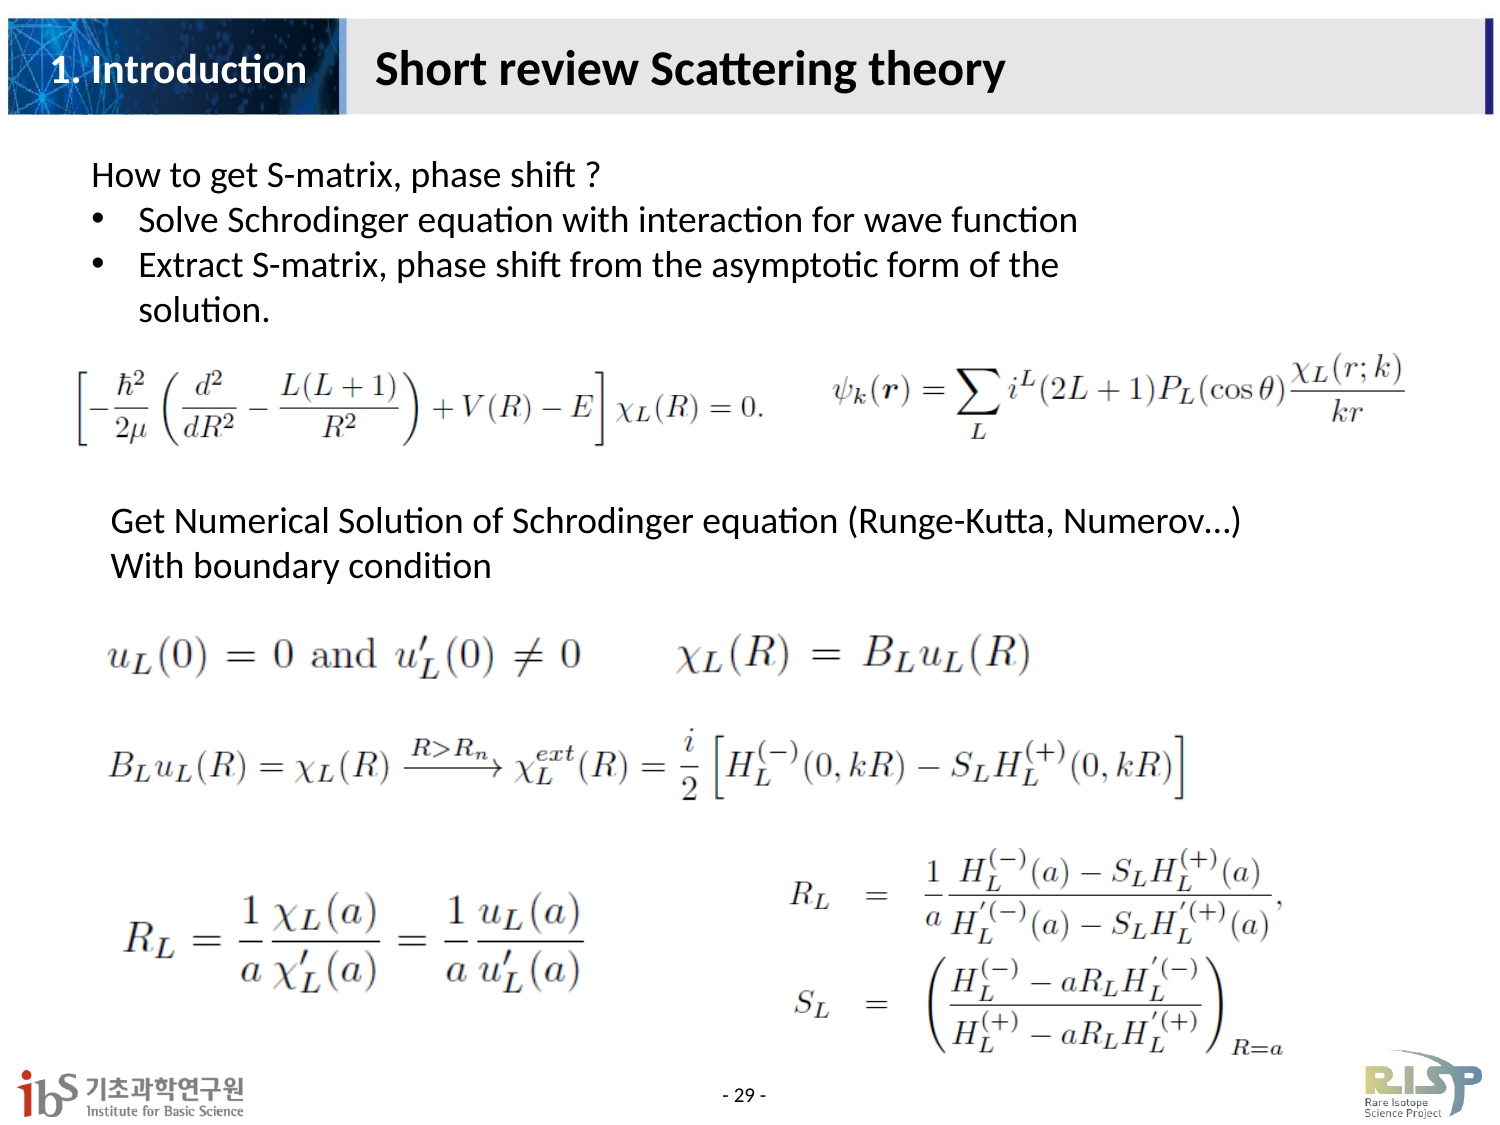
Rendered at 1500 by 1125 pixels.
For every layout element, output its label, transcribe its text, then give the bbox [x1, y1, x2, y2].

picture [117, 875, 603, 1007]
picture [91, 619, 585, 690]
picture [60, 345, 776, 460]
picture [17, 1070, 243, 1117]
picture [95, 714, 1213, 821]
text_box How to get S-matrix, phase shift ? Solve Schrodinger equation with interaction for wave function Extract S-matrix, phase shift from the asymptotic form of the solution. [76, 142, 1164, 338]
picture [1364, 1049, 1482, 1119]
picture [2, 10, 1500, 130]
text_box Get Numerical Solution of Schrodinger equation (Runge-Kutta, Numerov…) With boundary condition [95, 488, 1259, 594]
picture [671, 623, 1040, 693]
picture [772, 835, 1303, 1068]
picture [819, 336, 1423, 456]
